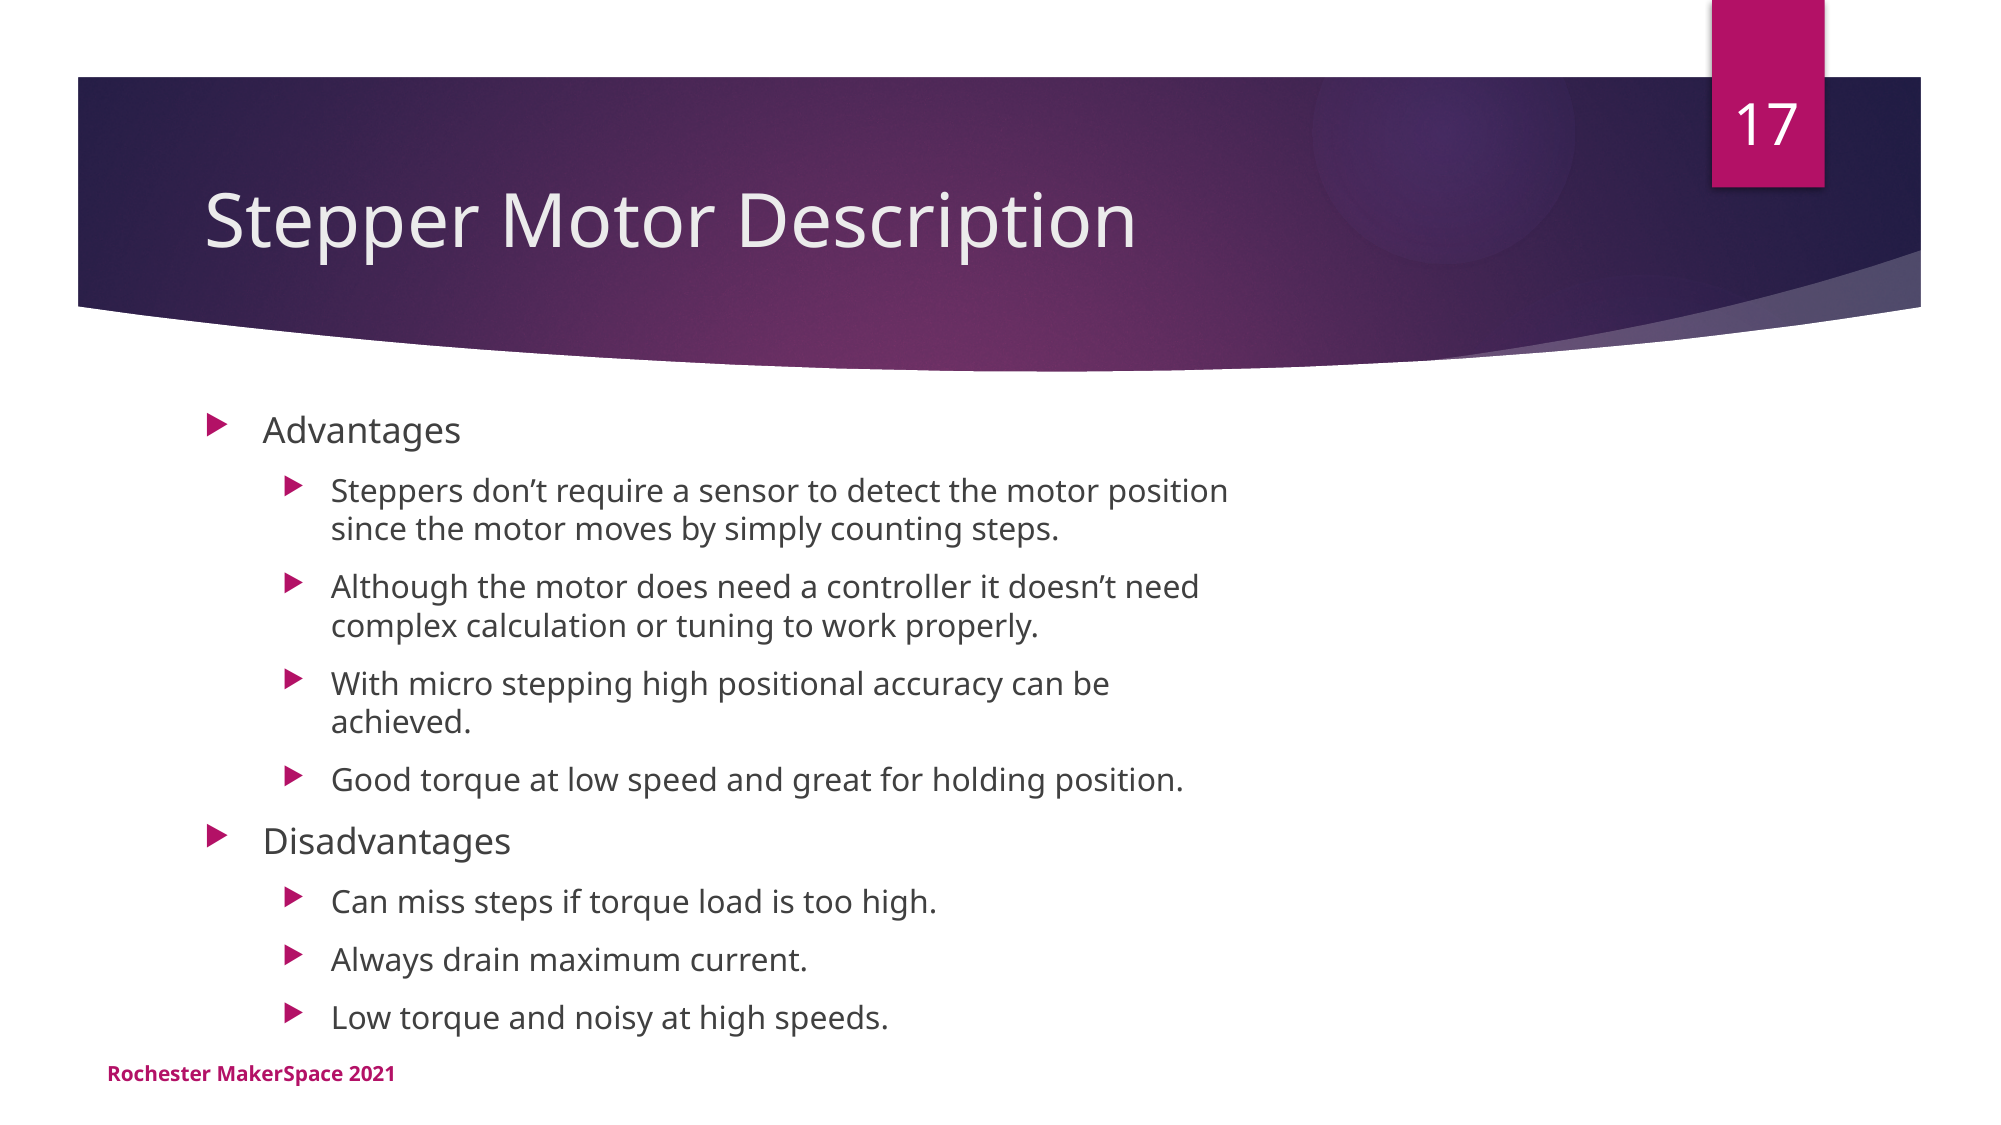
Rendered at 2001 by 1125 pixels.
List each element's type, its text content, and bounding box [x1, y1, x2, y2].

footer Rochester MakerSpace 2021 [92, 1048, 726, 1099]
title Stepper Motor Description [189, 159, 1627, 276]
list Advantages Steppers don’t require a sensor to detect the motor position since the motor moves by simply counting steps. Although the motor does need a controller it doesn’t need complex calculation or tuning to work properly. With micro stepping high positional accuracy can be achieved. Good torque at low speed and great for holding position. Disadvantages Can miss steps if torque load is too high. Always drain maximum current. Low torque and noisy at high speeds. [189, 399, 1252, 1049]
slide_number 17 [1698, 48, 1836, 175]
